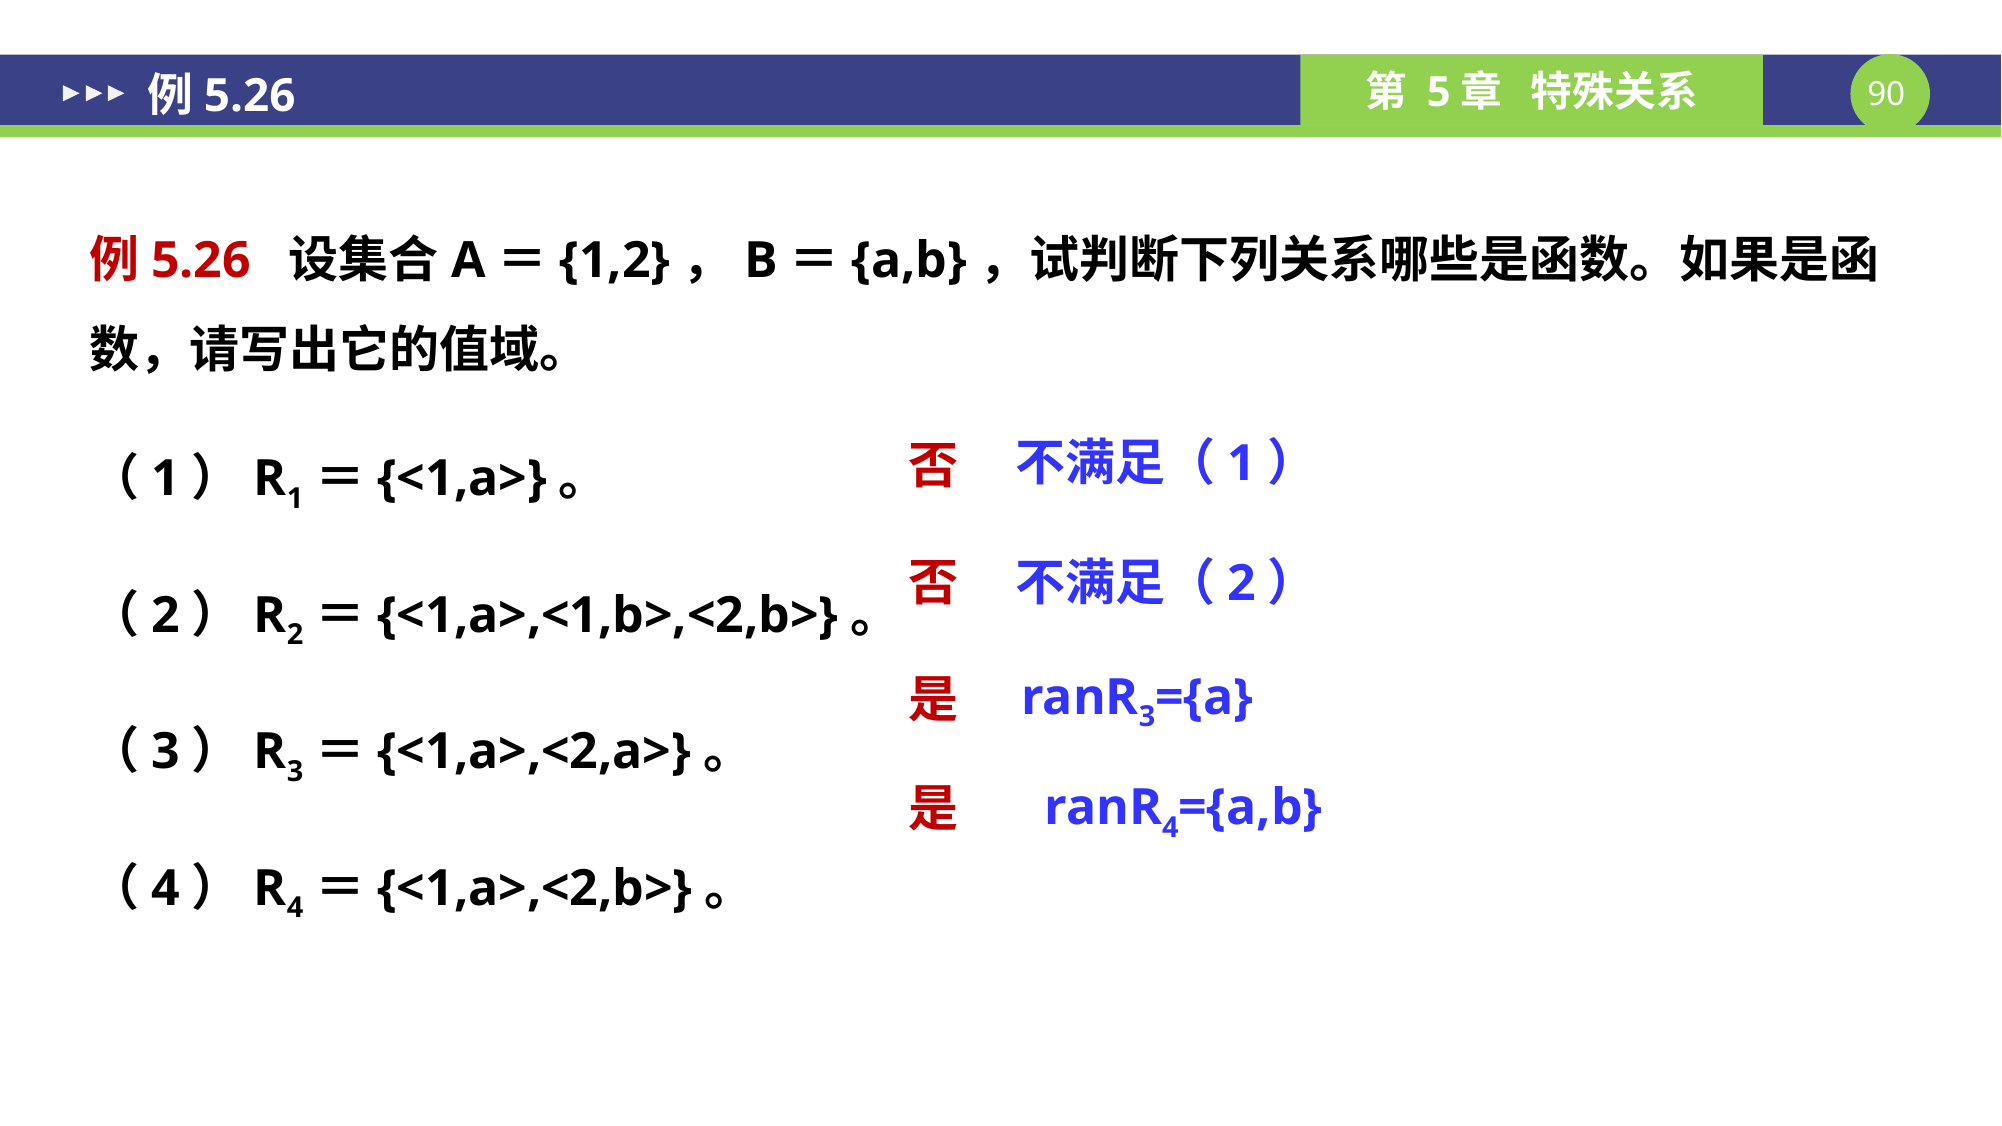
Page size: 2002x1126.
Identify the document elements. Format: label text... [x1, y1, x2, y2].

list 例5.26 设集合A＝{1,2}，B＝{a,b}，试判断下列关系哪些是函数。如果是函数，请写出它的值域。 （1）R1＝{<1,a>}。 （2）R2＝{<1,a>,<1,b>,<2,b>}。 （3）R3＝{<1,a>,<2,a>}。 （4）R4＝{<1,a>,<2,b>}。 [69, 187, 1932, 938]
text_box ranR3={a} [1006, 656, 1328, 740]
text_box ranR4={a,b} [1029, 767, 1338, 851]
text_box 是 [888, 754, 1023, 856]
text_box 否 [888, 528, 1023, 630]
text_box 是 [888, 645, 1023, 746]
text_box 否 [888, 411, 1023, 513]
title 例5.26 [127, 57, 1003, 129]
text_box 不满足（1） [1000, 423, 1333, 499]
text_box 不满足（2） [1000, 542, 1333, 618]
